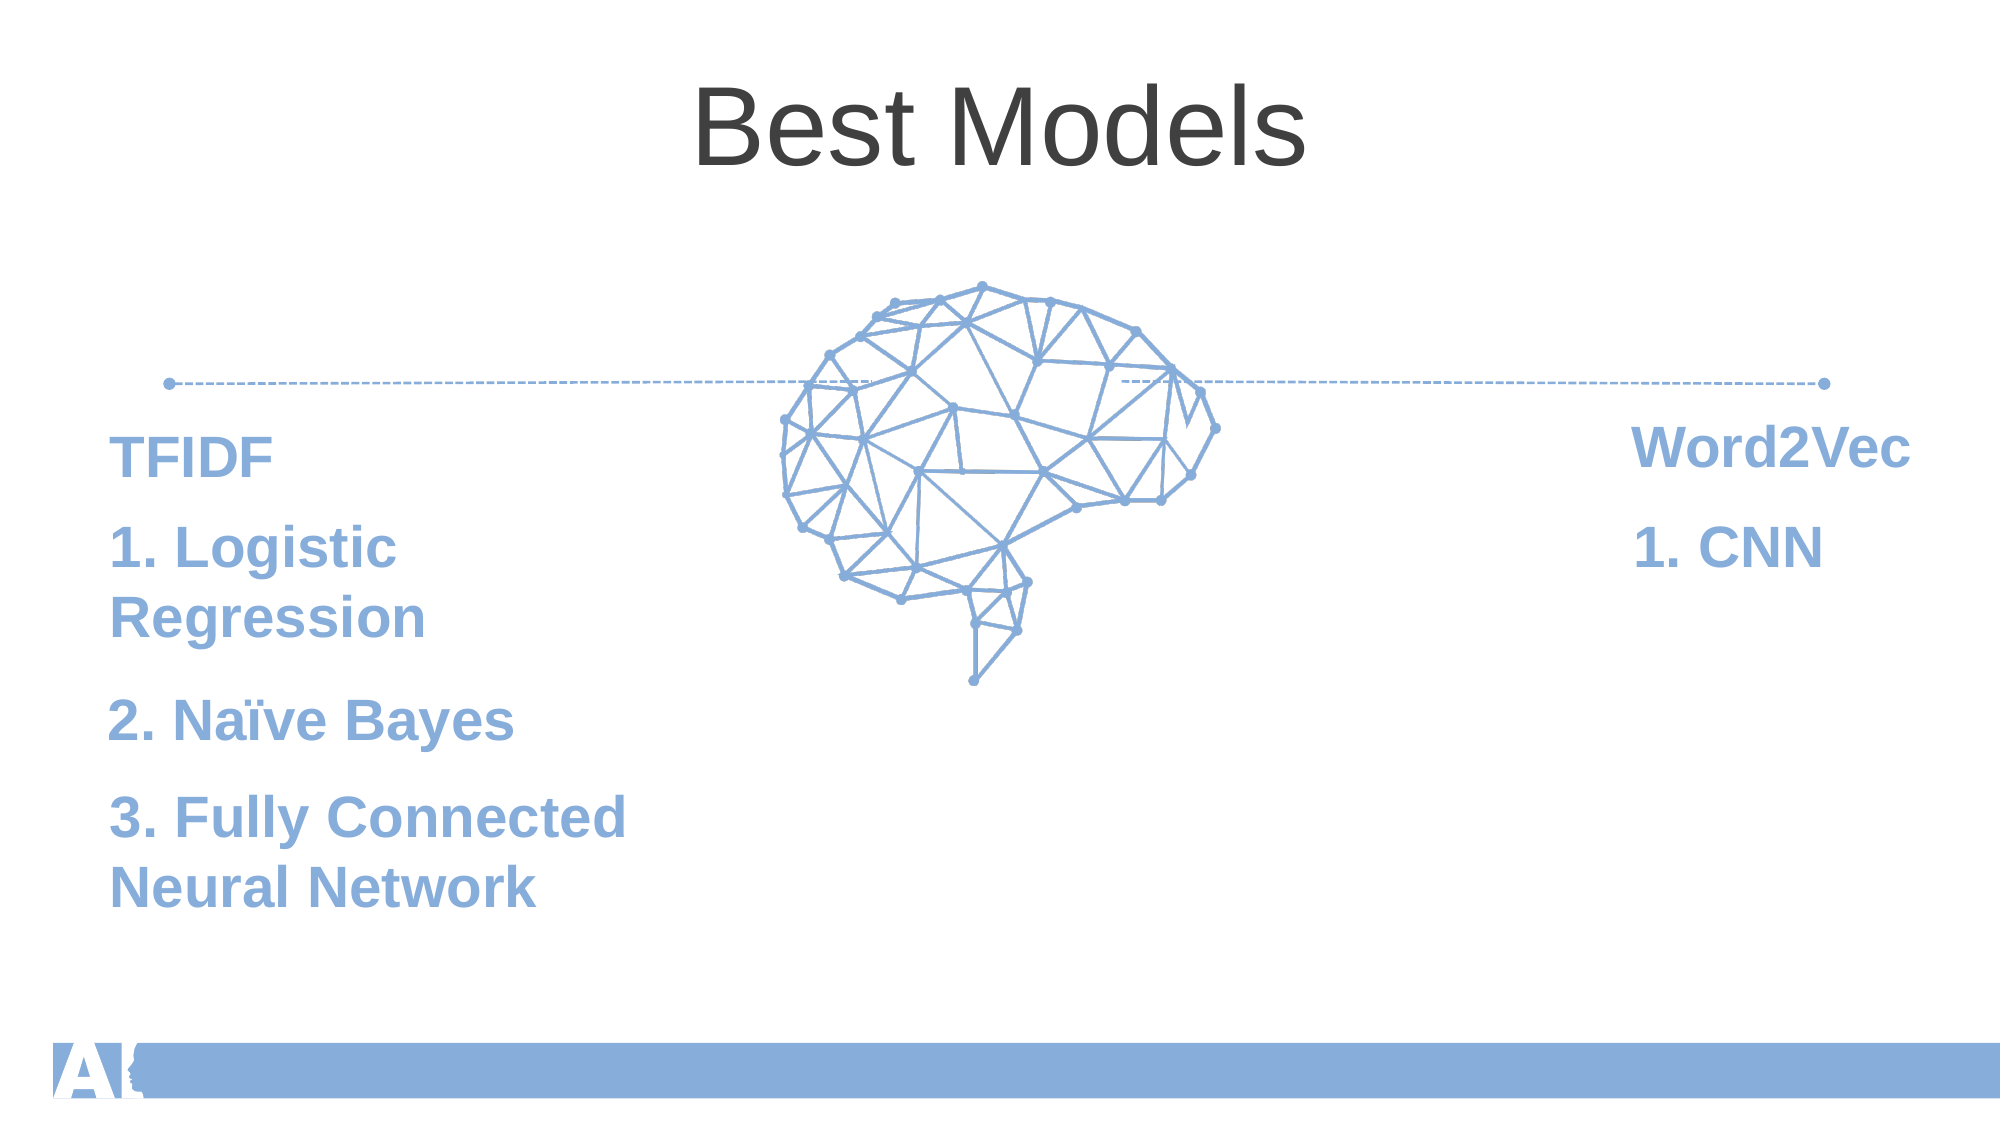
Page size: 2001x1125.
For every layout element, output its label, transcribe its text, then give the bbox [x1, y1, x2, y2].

text_box 2. Naïve Bayes [107, 681, 573, 752]
list Best Models [0, 55, 2000, 186]
text_box 1. Logistic Regression [109, 508, 575, 649]
text_box Word2Vec [1603, 408, 1913, 479]
text_box 3. Fully Connected Neural Network [109, 778, 666, 919]
text_box 1. CNN [1515, 508, 1825, 579]
picture [779, 281, 1221, 687]
text_box TFIDF [109, 418, 575, 489]
